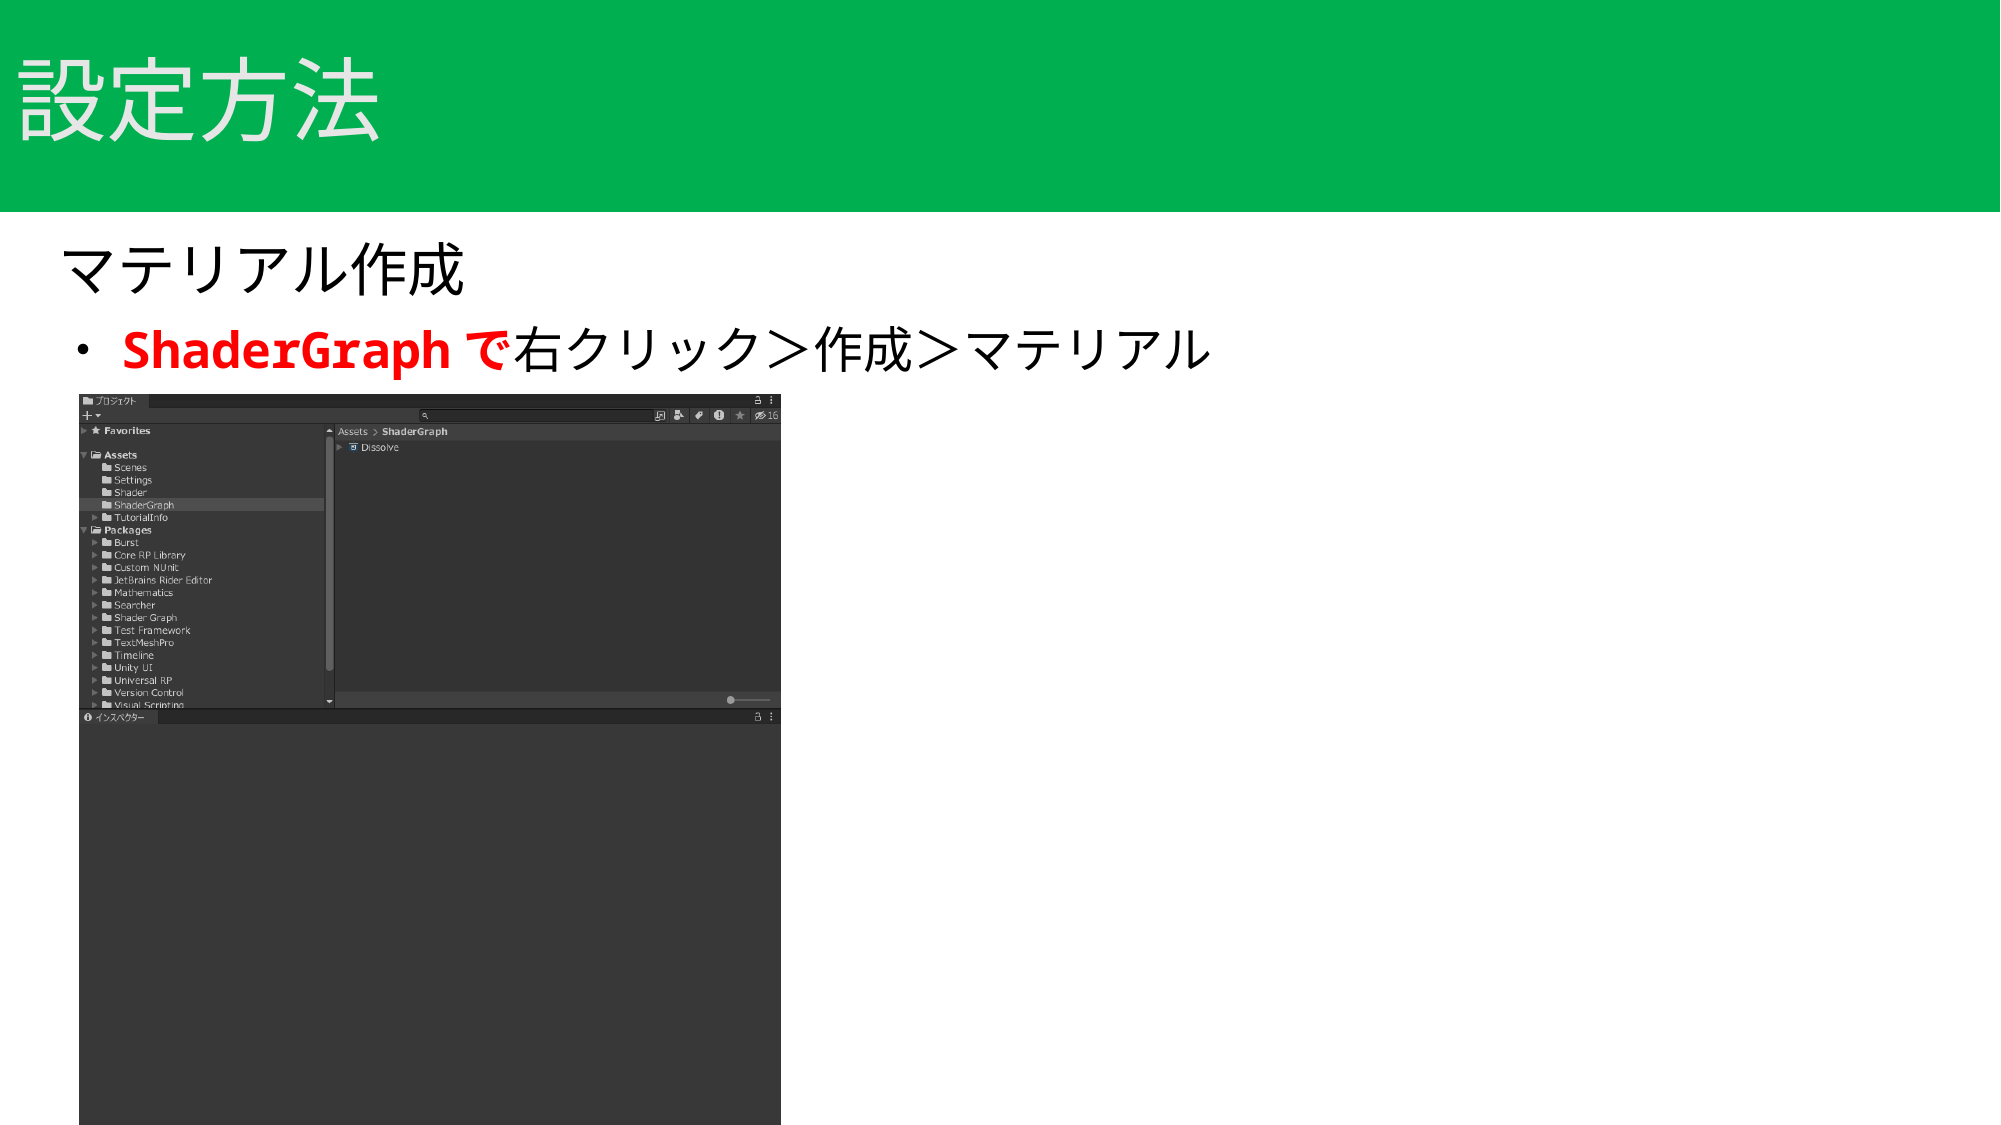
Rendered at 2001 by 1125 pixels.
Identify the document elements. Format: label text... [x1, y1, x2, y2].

picture [78, 394, 781, 1125]
title 設定方法 [0, 0, 2000, 211]
list マテリアル作成 ・ShaderGraphで右クリック＞作成＞マテリアル [0, 211, 2000, 1125]
